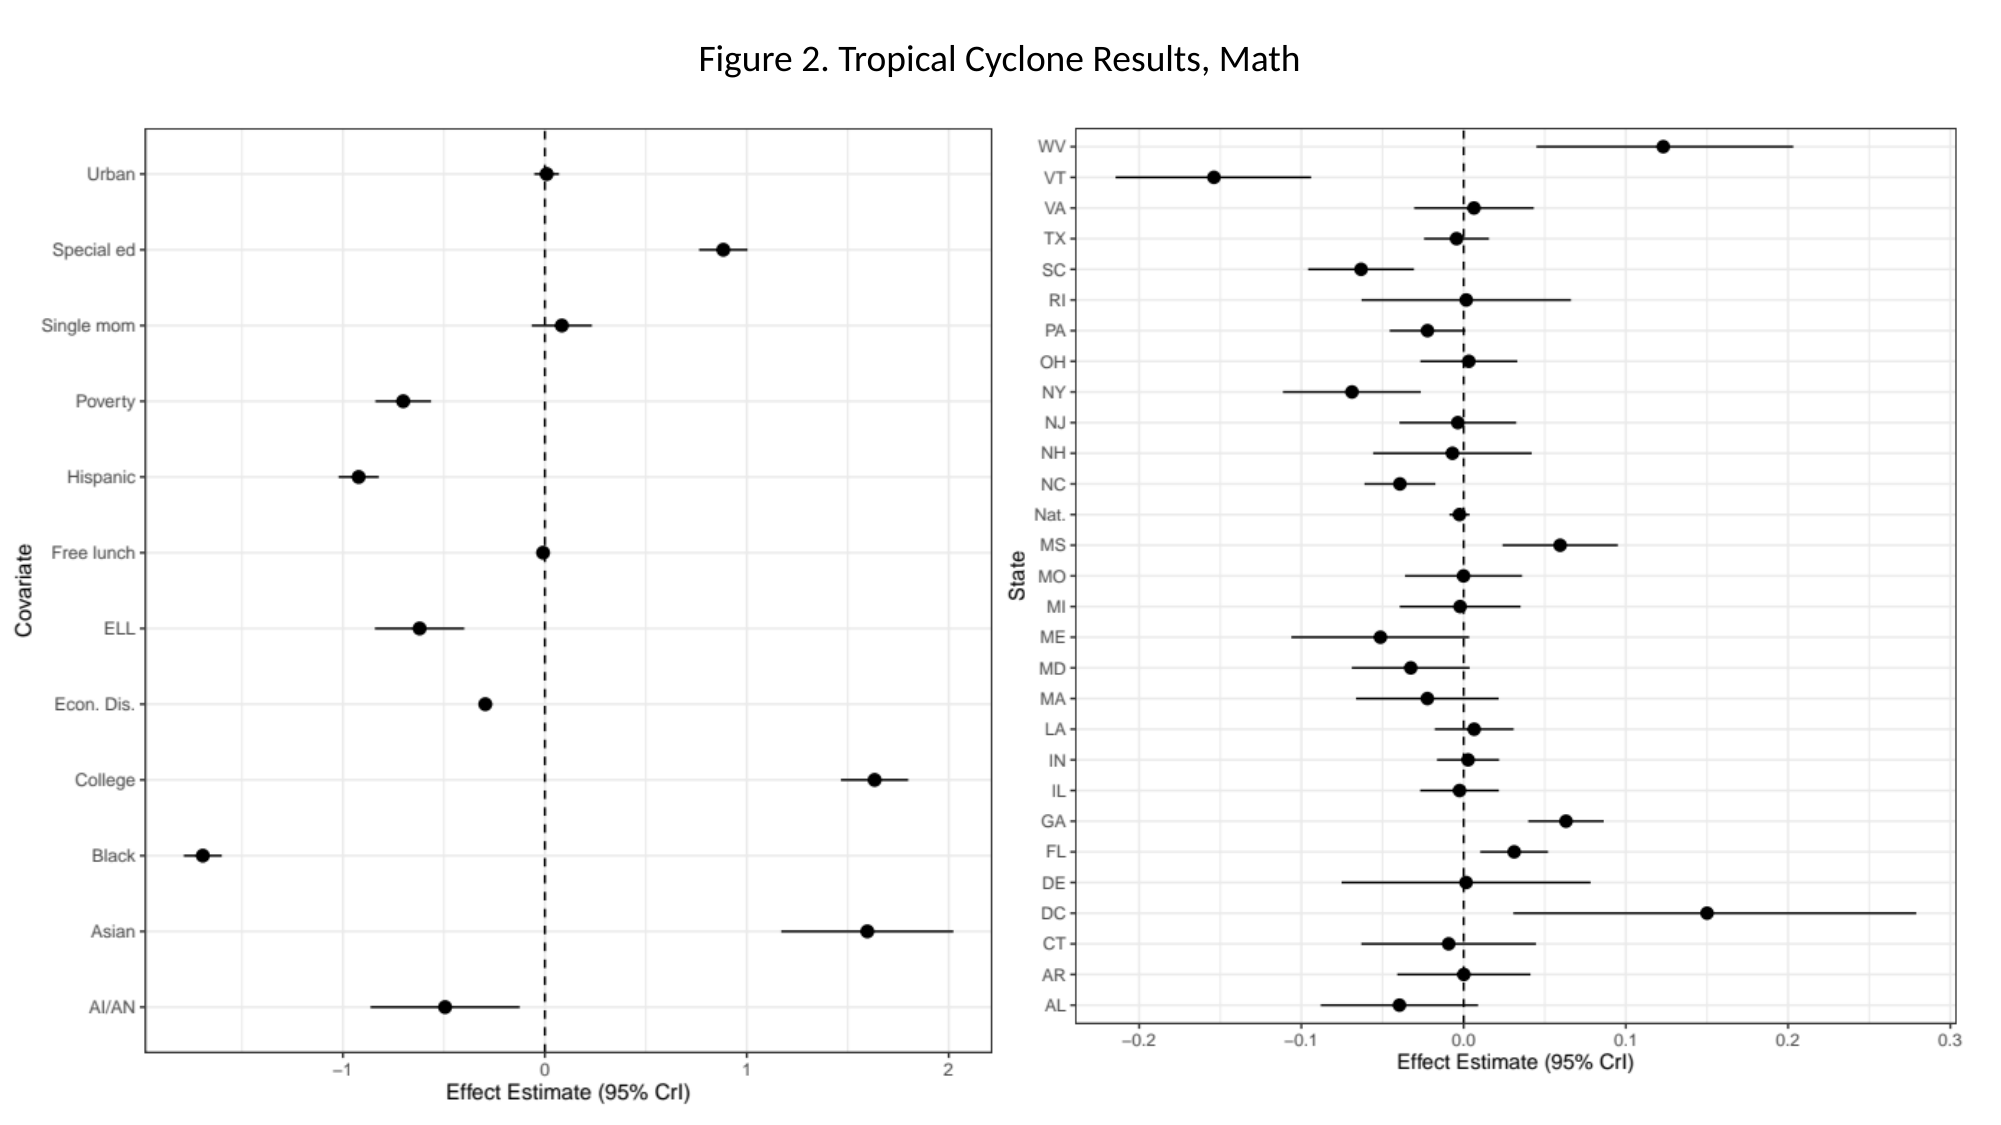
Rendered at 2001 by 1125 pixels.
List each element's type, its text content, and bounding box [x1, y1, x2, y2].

picture [5, 118, 1964, 1114]
text_box Figure 2. Tropical Cyclone Results, Math [683, 26, 1317, 86]
